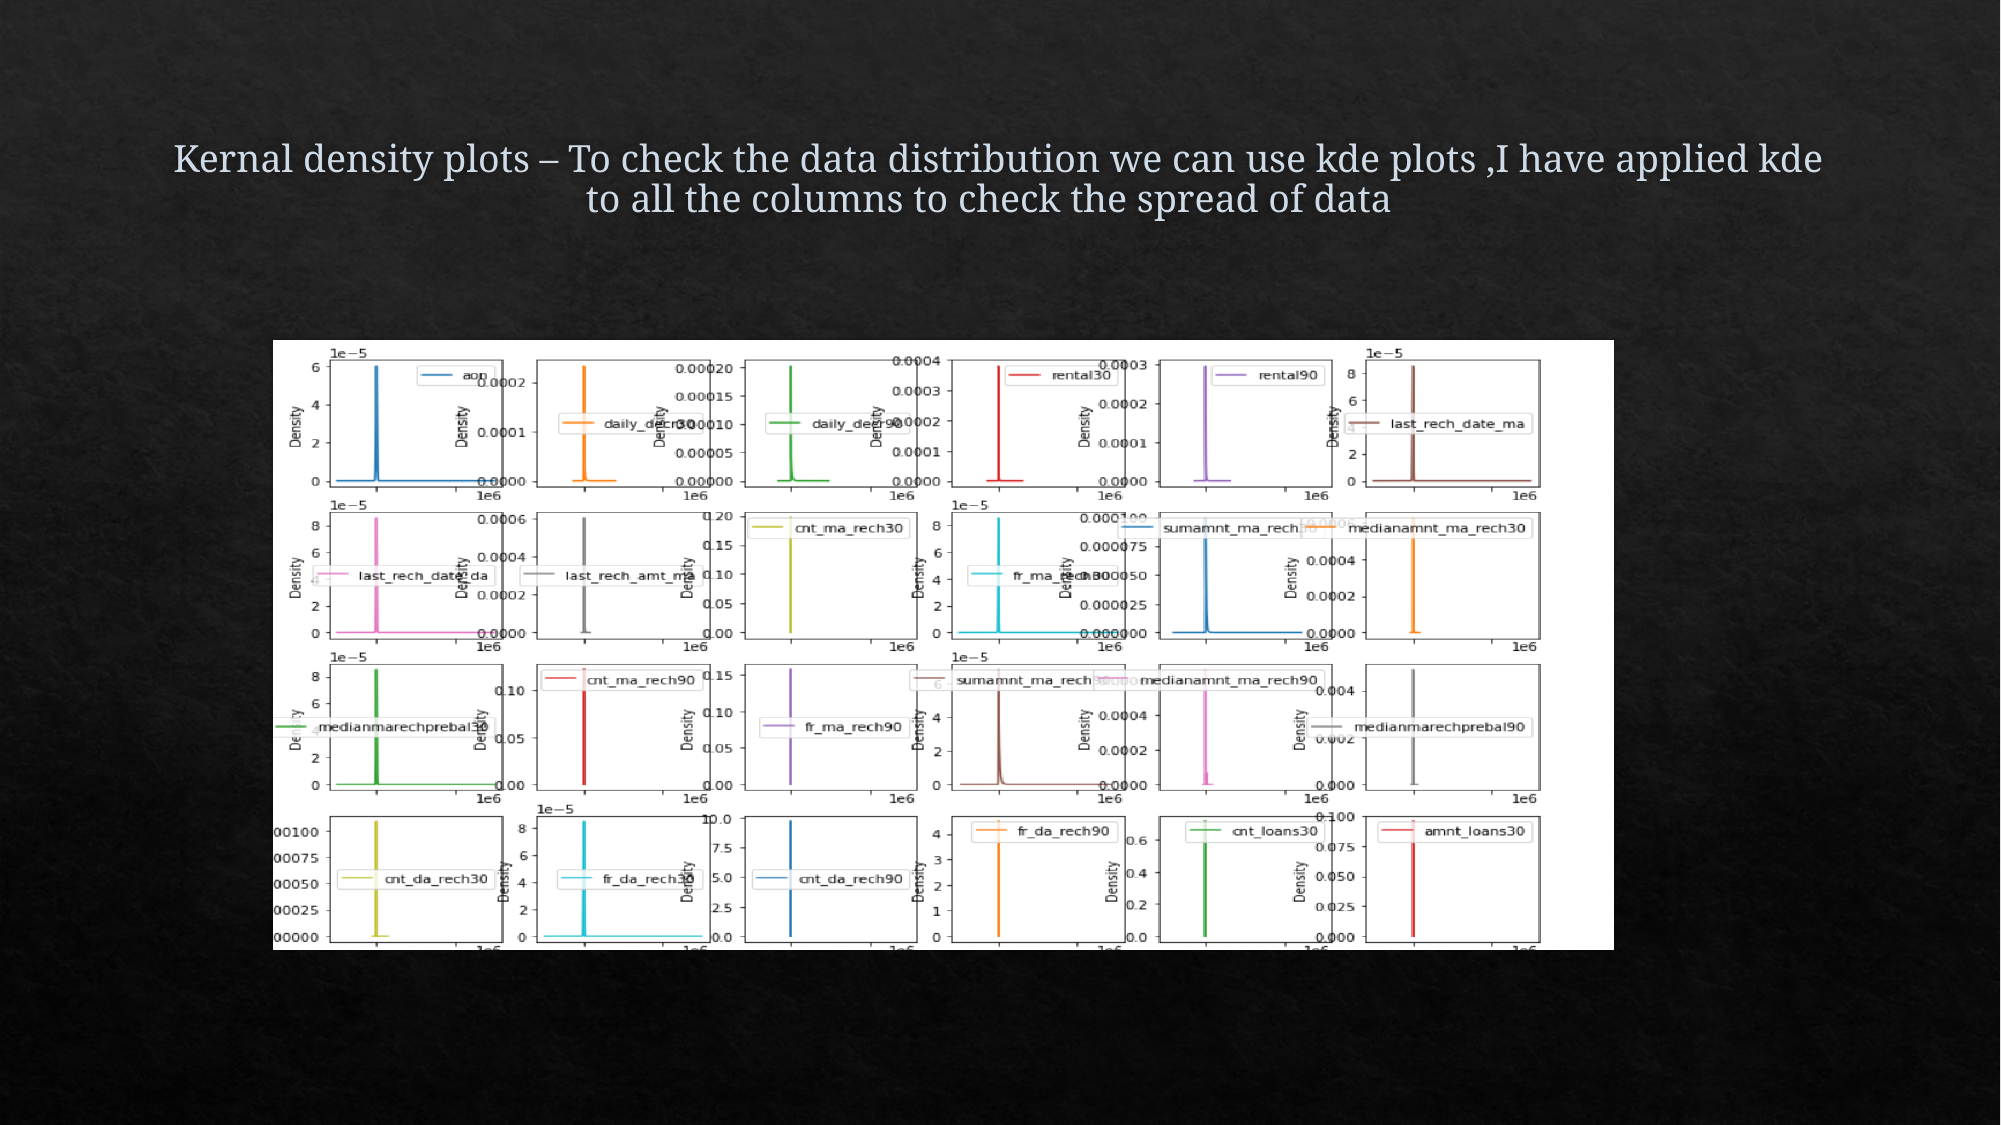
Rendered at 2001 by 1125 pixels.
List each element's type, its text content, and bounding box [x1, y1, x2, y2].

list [273, 340, 1614, 951]
title Kernal density plots – To check the data distribution we can use kde plots ,I have applied kde to all the columns to check the spread of data [149, 99, 1849, 307]
